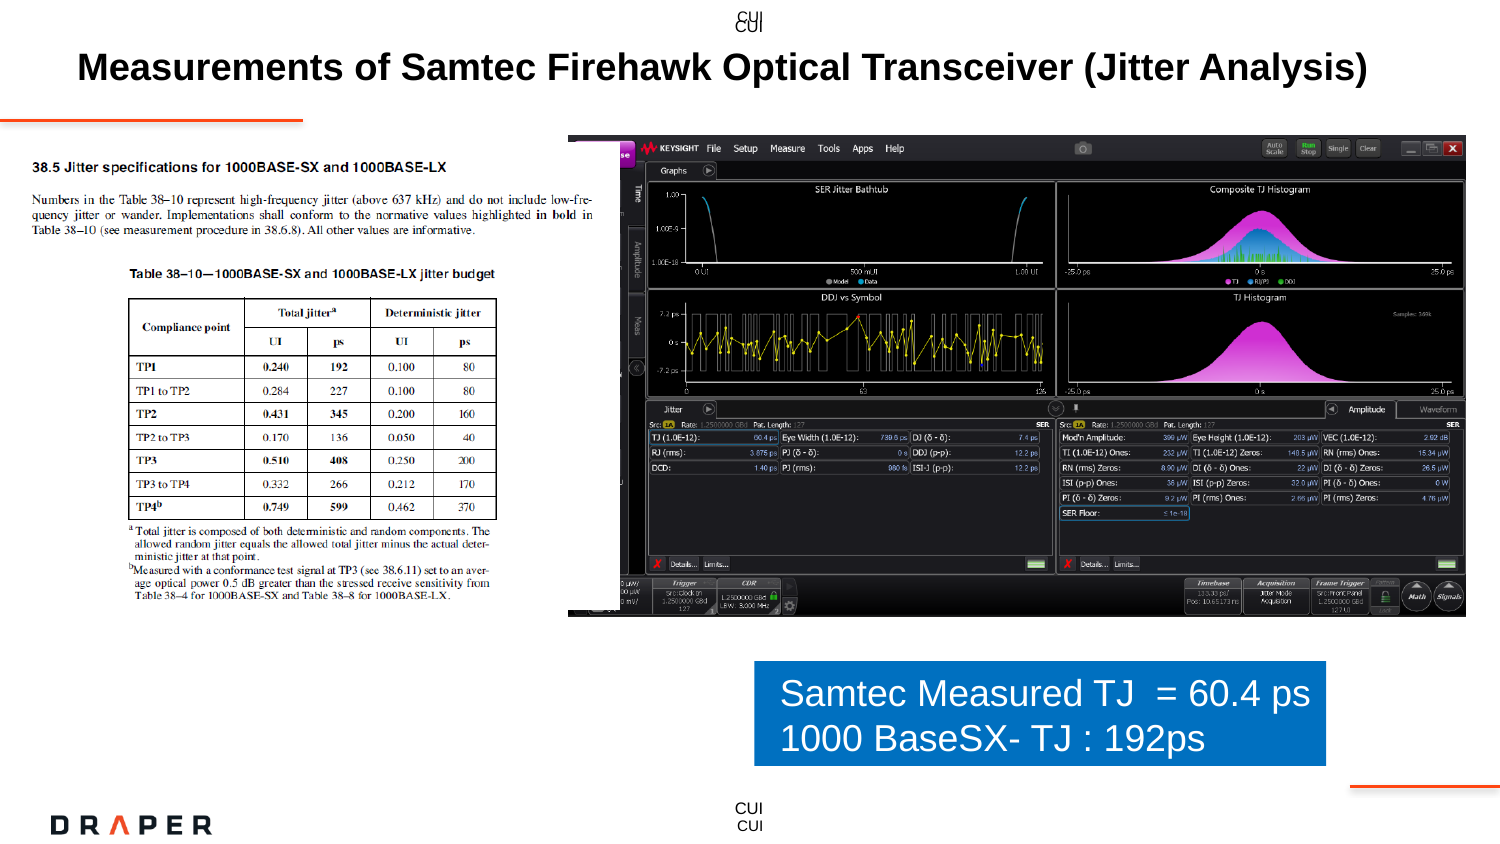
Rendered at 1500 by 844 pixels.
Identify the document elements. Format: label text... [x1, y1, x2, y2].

picture [11, 135, 1467, 617]
title Measurements of Samtec Firehawk Optical Transceiver (Jitter Analysis) [77, 20, 1427, 110]
picture [51, 813, 213, 836]
text_box Samtec Measured TJ = 60.4 ps 1000 BaseSX- TJ : 192ps [754, 661, 1327, 766]
